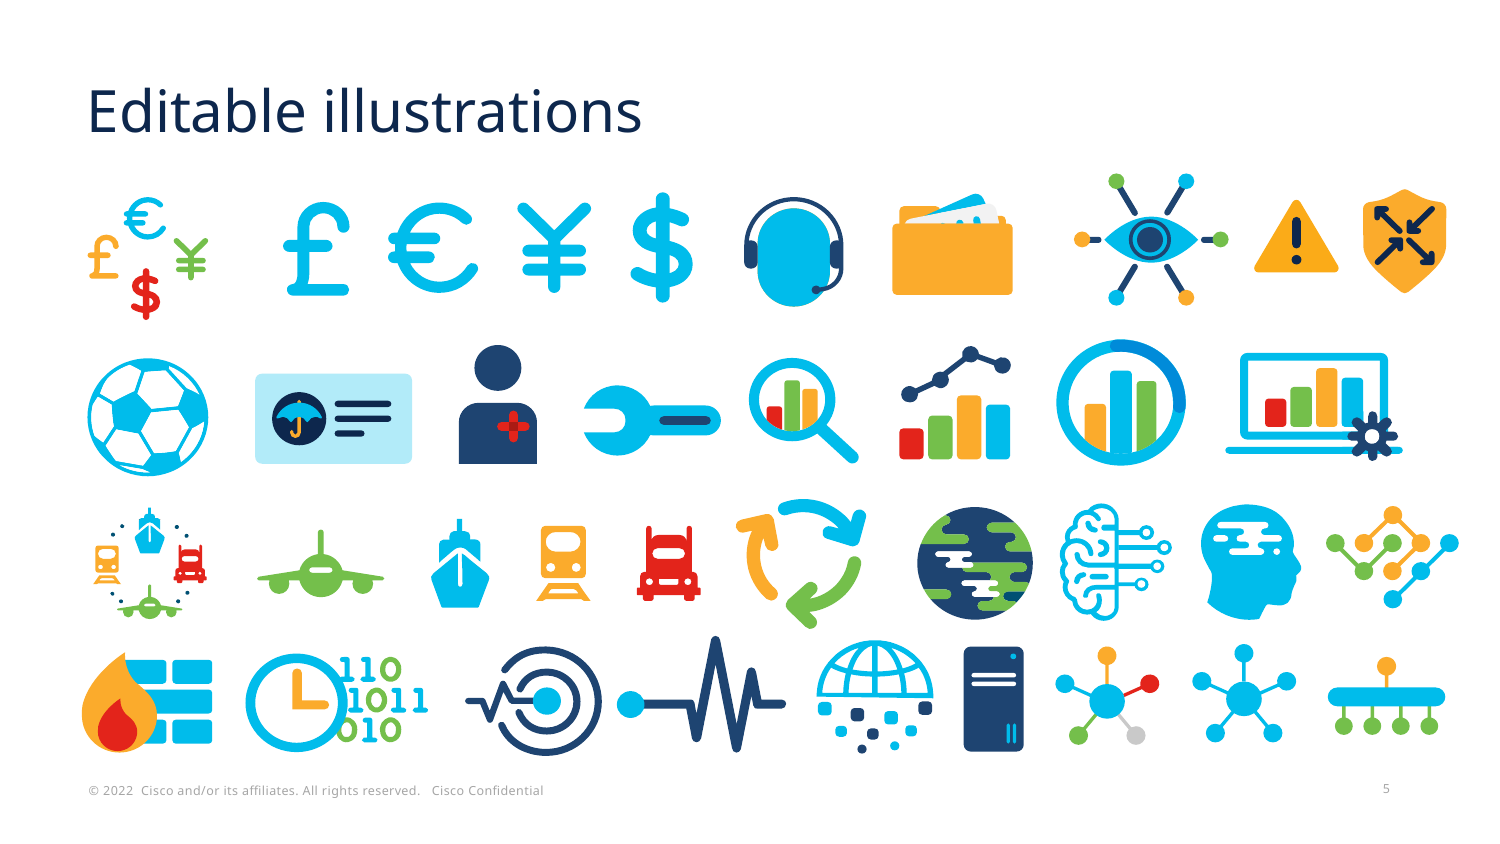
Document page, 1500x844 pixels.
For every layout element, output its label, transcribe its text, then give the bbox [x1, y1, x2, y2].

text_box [1073, 173, 1229, 306]
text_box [743, 196, 844, 307]
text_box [917, 506, 1034, 620]
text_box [458, 344, 538, 465]
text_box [87, 358, 209, 477]
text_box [1325, 505, 1460, 609]
text_box [517, 202, 592, 293]
text_box [630, 192, 693, 303]
text_box [388, 202, 479, 293]
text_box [430, 518, 491, 608]
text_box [1059, 503, 1173, 621]
title Editable illustrations [71, 55, 1441, 176]
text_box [1053, 645, 1161, 746]
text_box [1190, 642, 1298, 743]
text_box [583, 385, 722, 456]
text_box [1225, 352, 1404, 462]
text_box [1361, 188, 1448, 294]
text_box [283, 201, 350, 296]
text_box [87, 196, 209, 321]
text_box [816, 640, 934, 754]
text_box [1252, 198, 1340, 273]
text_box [748, 357, 860, 464]
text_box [254, 373, 413, 464]
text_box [1199, 504, 1303, 620]
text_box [963, 646, 1024, 752]
text_box [257, 529, 385, 598]
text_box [464, 645, 603, 757]
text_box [1327, 656, 1446, 736]
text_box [535, 525, 591, 602]
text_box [892, 192, 1013, 296]
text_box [92, 507, 207, 620]
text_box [735, 497, 867, 629]
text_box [81, 651, 213, 753]
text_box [616, 635, 787, 753]
text_box [636, 525, 701, 601]
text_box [1055, 339, 1187, 467]
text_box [245, 653, 429, 753]
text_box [899, 344, 1013, 460]
